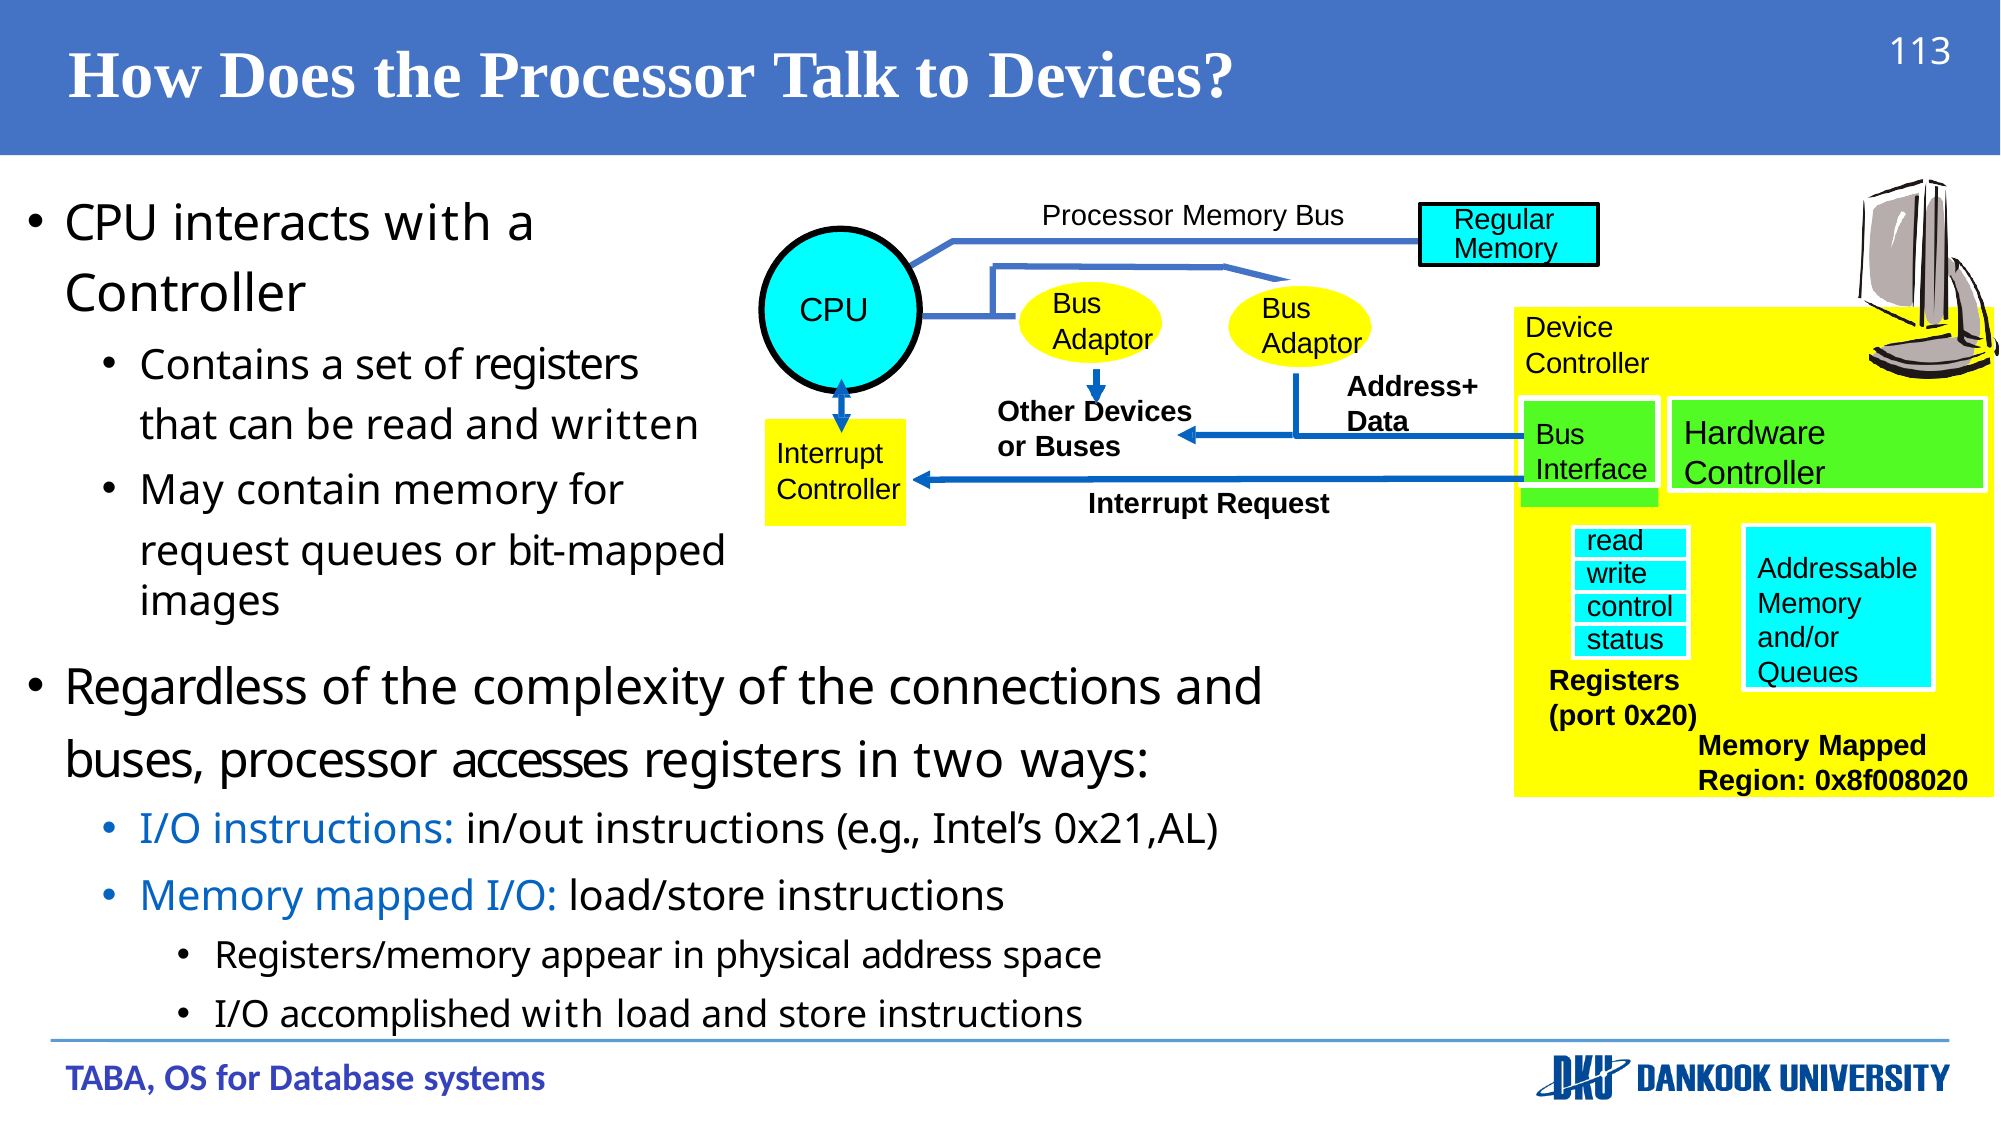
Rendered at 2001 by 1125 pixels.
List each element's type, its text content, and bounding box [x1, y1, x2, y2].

text_box 113 [1886, 24, 1956, 72]
text_box request queues or bit-mapped images [137, 521, 873, 624]
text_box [1506, 448, 2000, 804]
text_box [758, 262, 1303, 533]
text_box Interrupt Request [1307, 481, 1333, 519]
title How Does the Processor Talk to Devices? [66, 6, 1826, 220]
text_box [929, 241, 1287, 260]
text_box CPU interacts with a Controller Contains a set of registers that can be read and written May contain memory for [24, 180, 728, 513]
text_box Processor Memory Bus [1039, 194, 1287, 232]
footer TABA, OS for Database systems [63, 1052, 550, 1125]
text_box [1292, 179, 2000, 440]
picture [1536, 1055, 1950, 1100]
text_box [758, 225, 924, 262]
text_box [831, 262, 1227, 434]
text_box Regardless of the complexity of the connections and buses, processor accesses registers in two ways: I/O instructions: in/out instructions (e.g., Intel’s 0x21,AL) Memory mapped I/O: load/store instructions Registers/memory appear in physical address space I/O accomplished with load and store instructions [24, 639, 1274, 1035]
text_box [1307, 475, 1501, 483]
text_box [1231, 279, 1379, 374]
